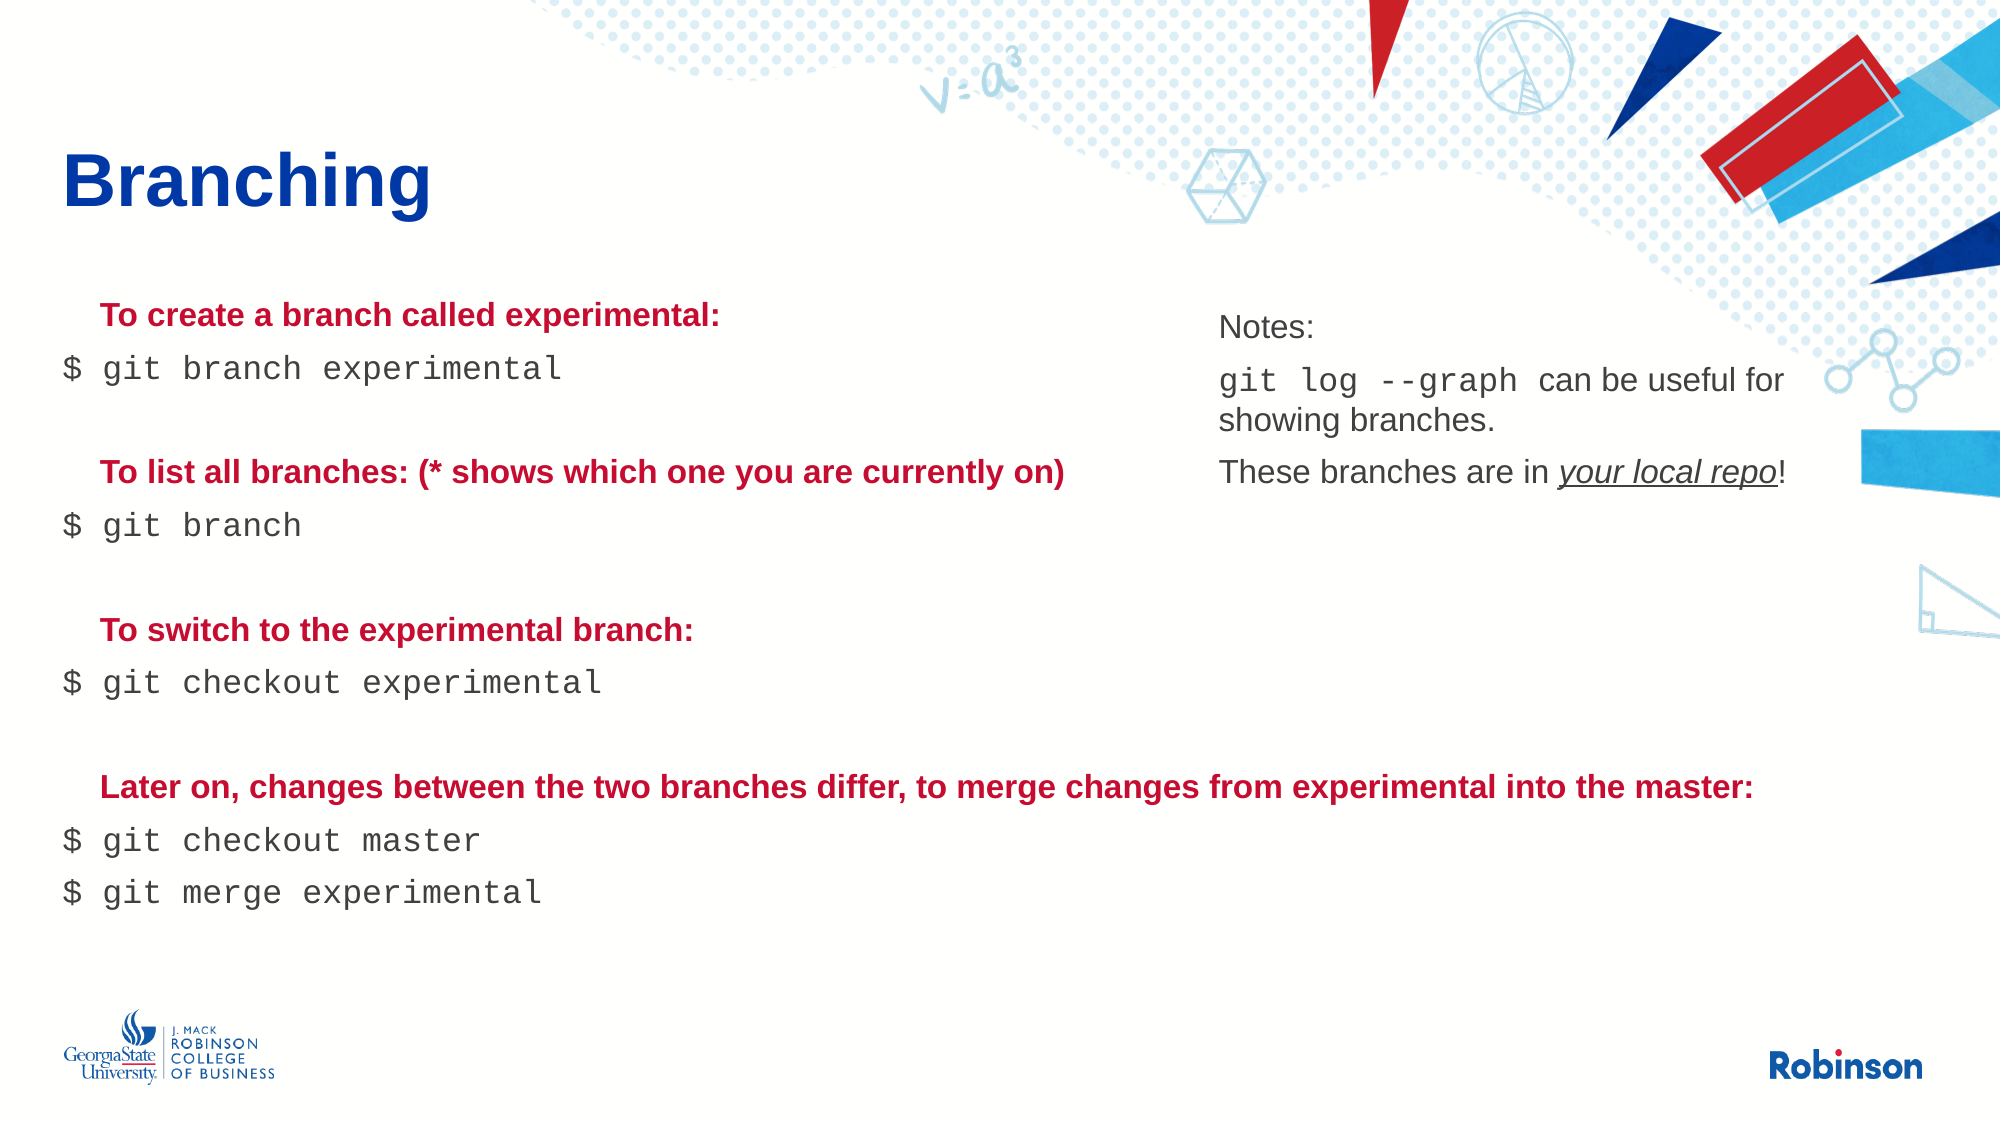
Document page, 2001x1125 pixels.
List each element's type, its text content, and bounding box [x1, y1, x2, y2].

text_box Notes: git log --graph can be useful for showing branches. These branches are in your local repo! [1166, 297, 1842, 543]
list To create a branch called experimental: $ git branch experimental To list all branches: (* shows which one you are currently on) $ git branch To switch to the experimental branch: $ git checkout experimental Later on, changes between the two branches differ, to merge changes from experimental into the master: $ git checkout master $ git merge experimental [62, 293, 1938, 978]
title Branching [62, 141, 1938, 223]
picture [0, 0, 2000, 1125]
